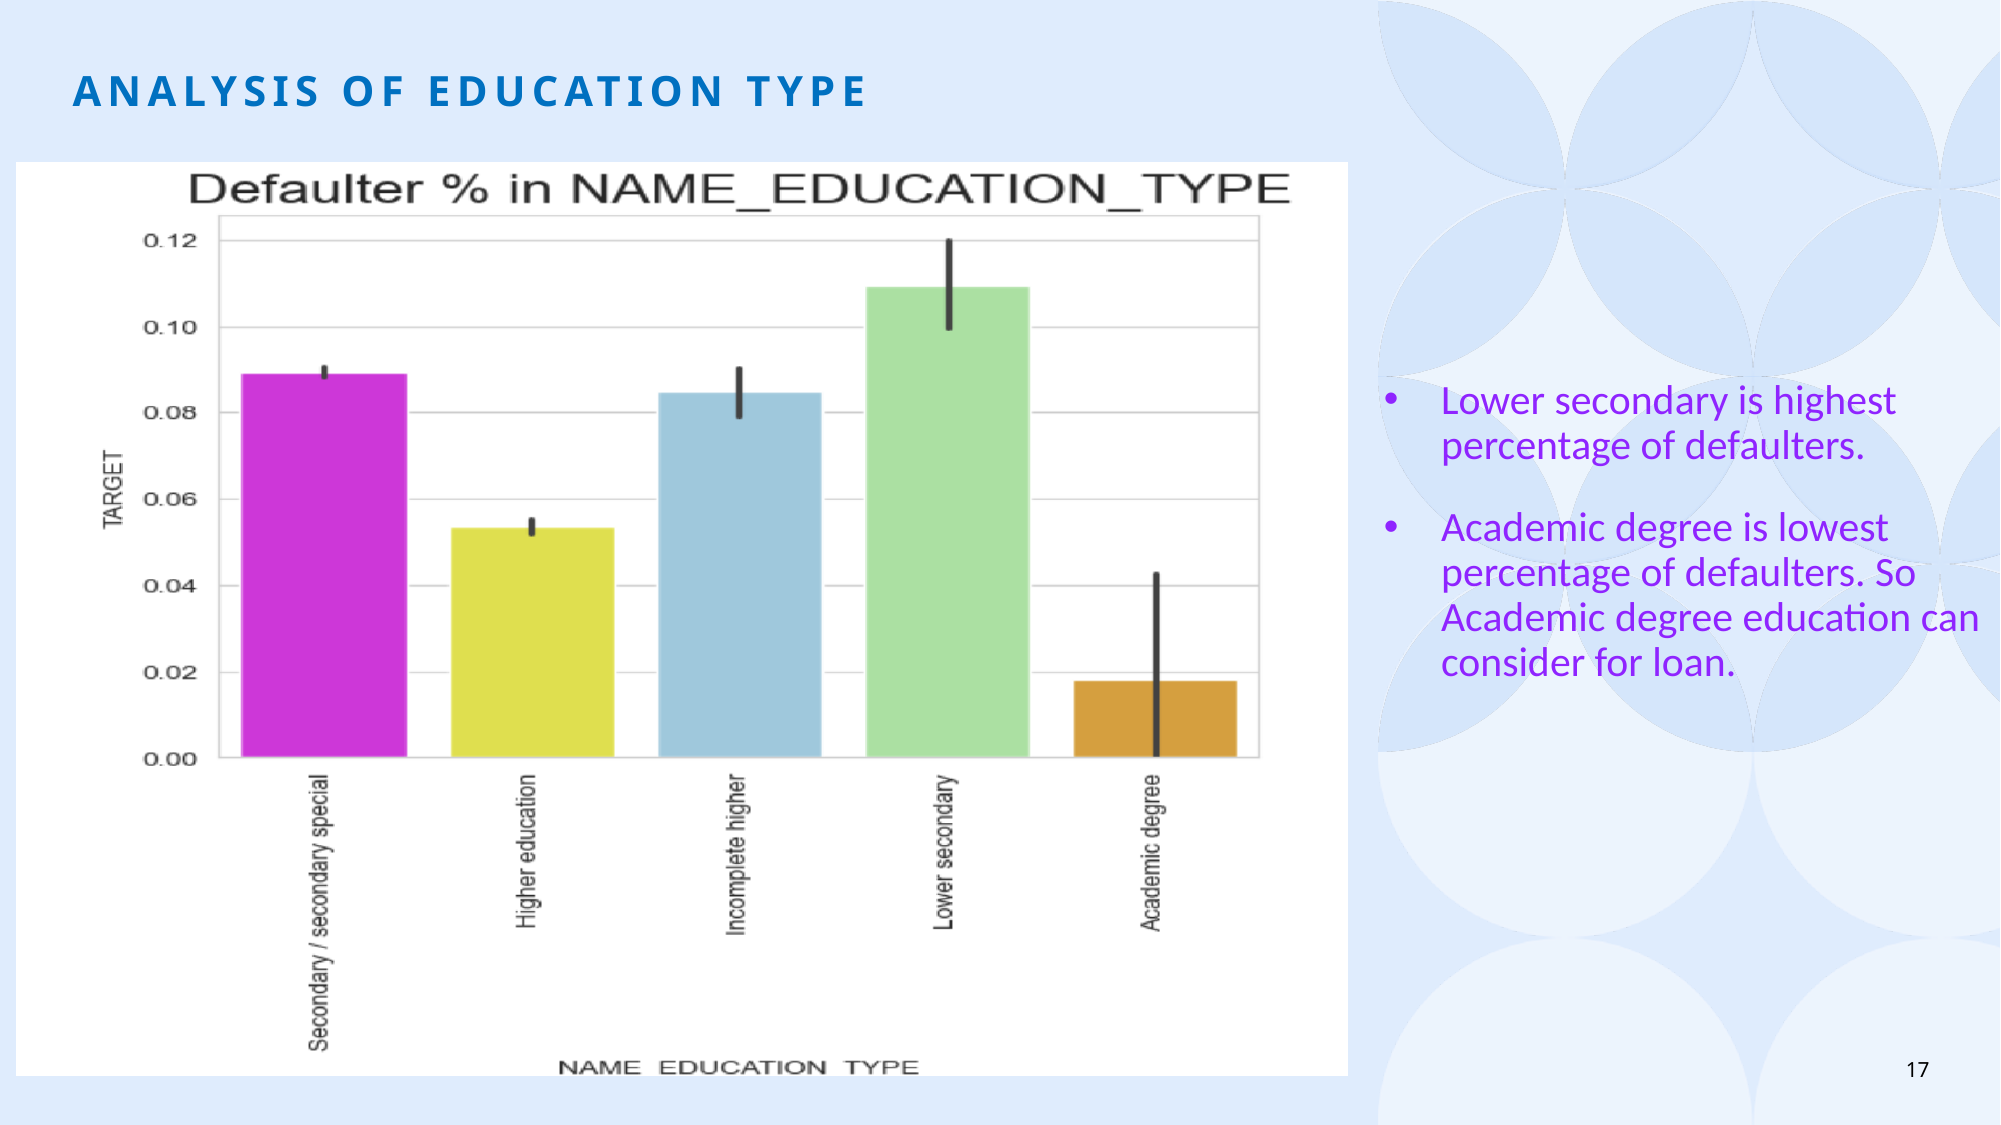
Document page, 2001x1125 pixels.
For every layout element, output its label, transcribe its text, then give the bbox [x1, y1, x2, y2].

list Lower secondary is highest percentage of defaulters. Academic degree is lowest percentage of defaulters. So Academic degree education can consider for loan. [1383, 378, 1982, 716]
title Analysis of education type [72, 70, 1792, 162]
picture [16, 162, 1348, 1076]
slide_number 17 [1791, 1047, 1930, 1095]
picture [1378, 0, 2000, 1125]
